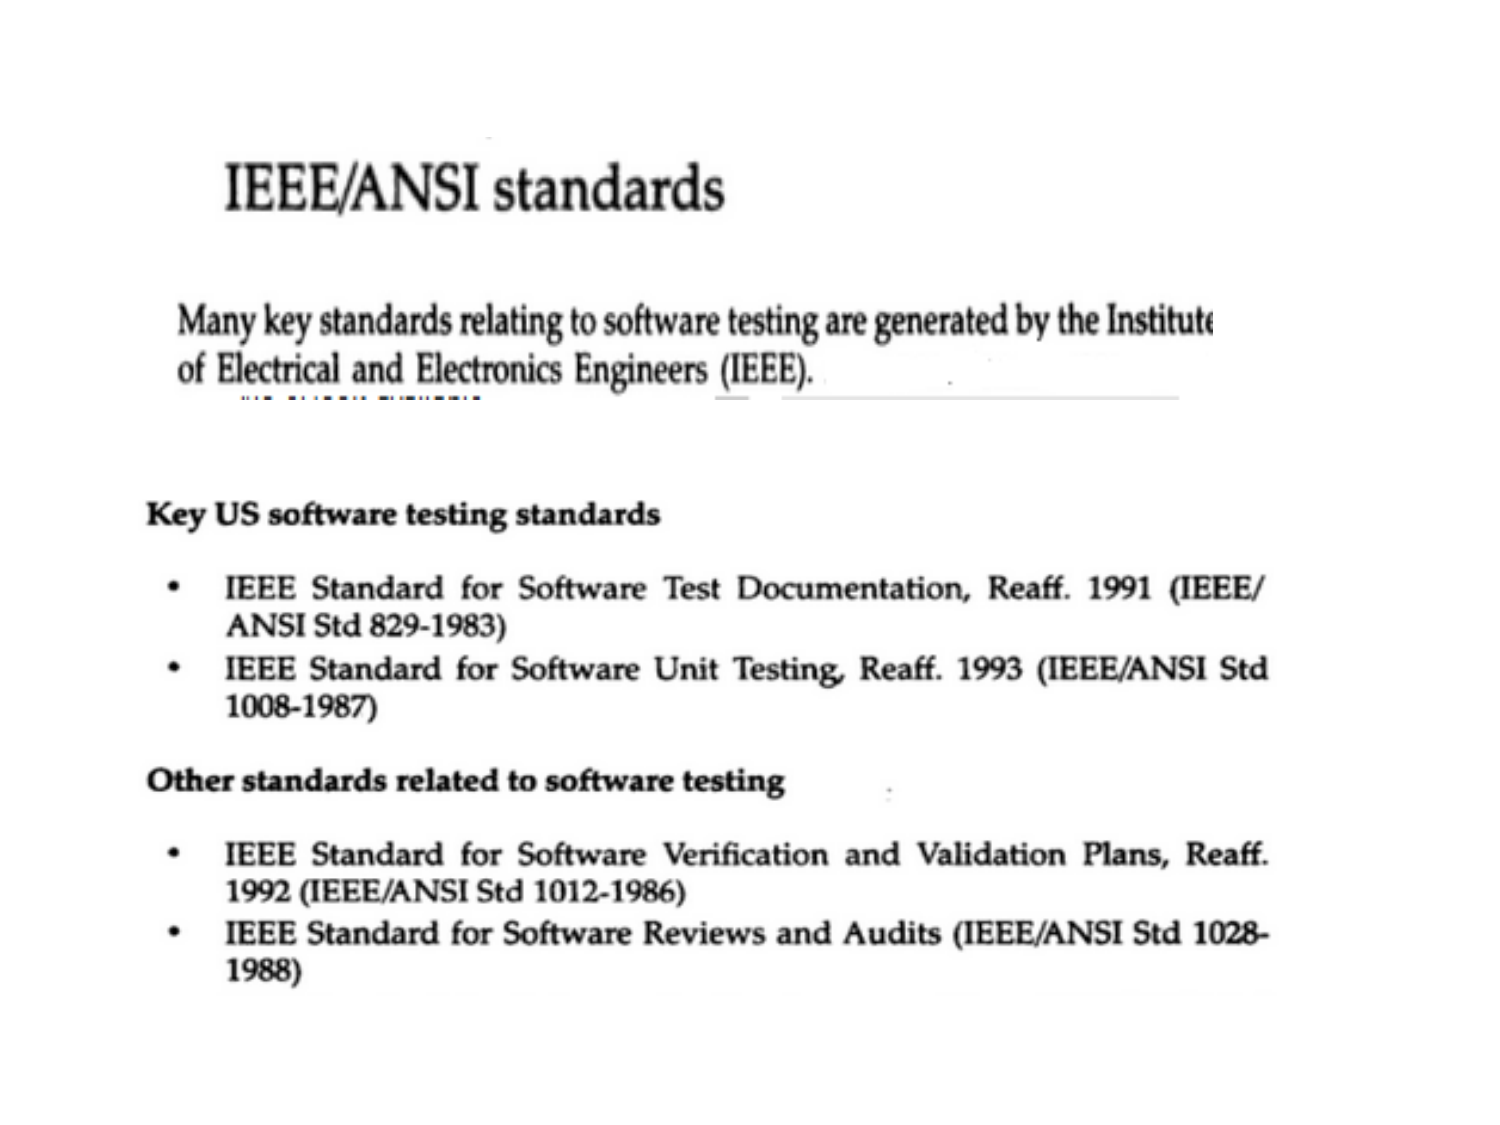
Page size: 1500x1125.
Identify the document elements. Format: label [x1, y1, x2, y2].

list [174, 287, 1213, 401]
picture [137, 499, 1288, 1001]
title [75, 45, 1425, 233]
picture [212, 137, 751, 238]
